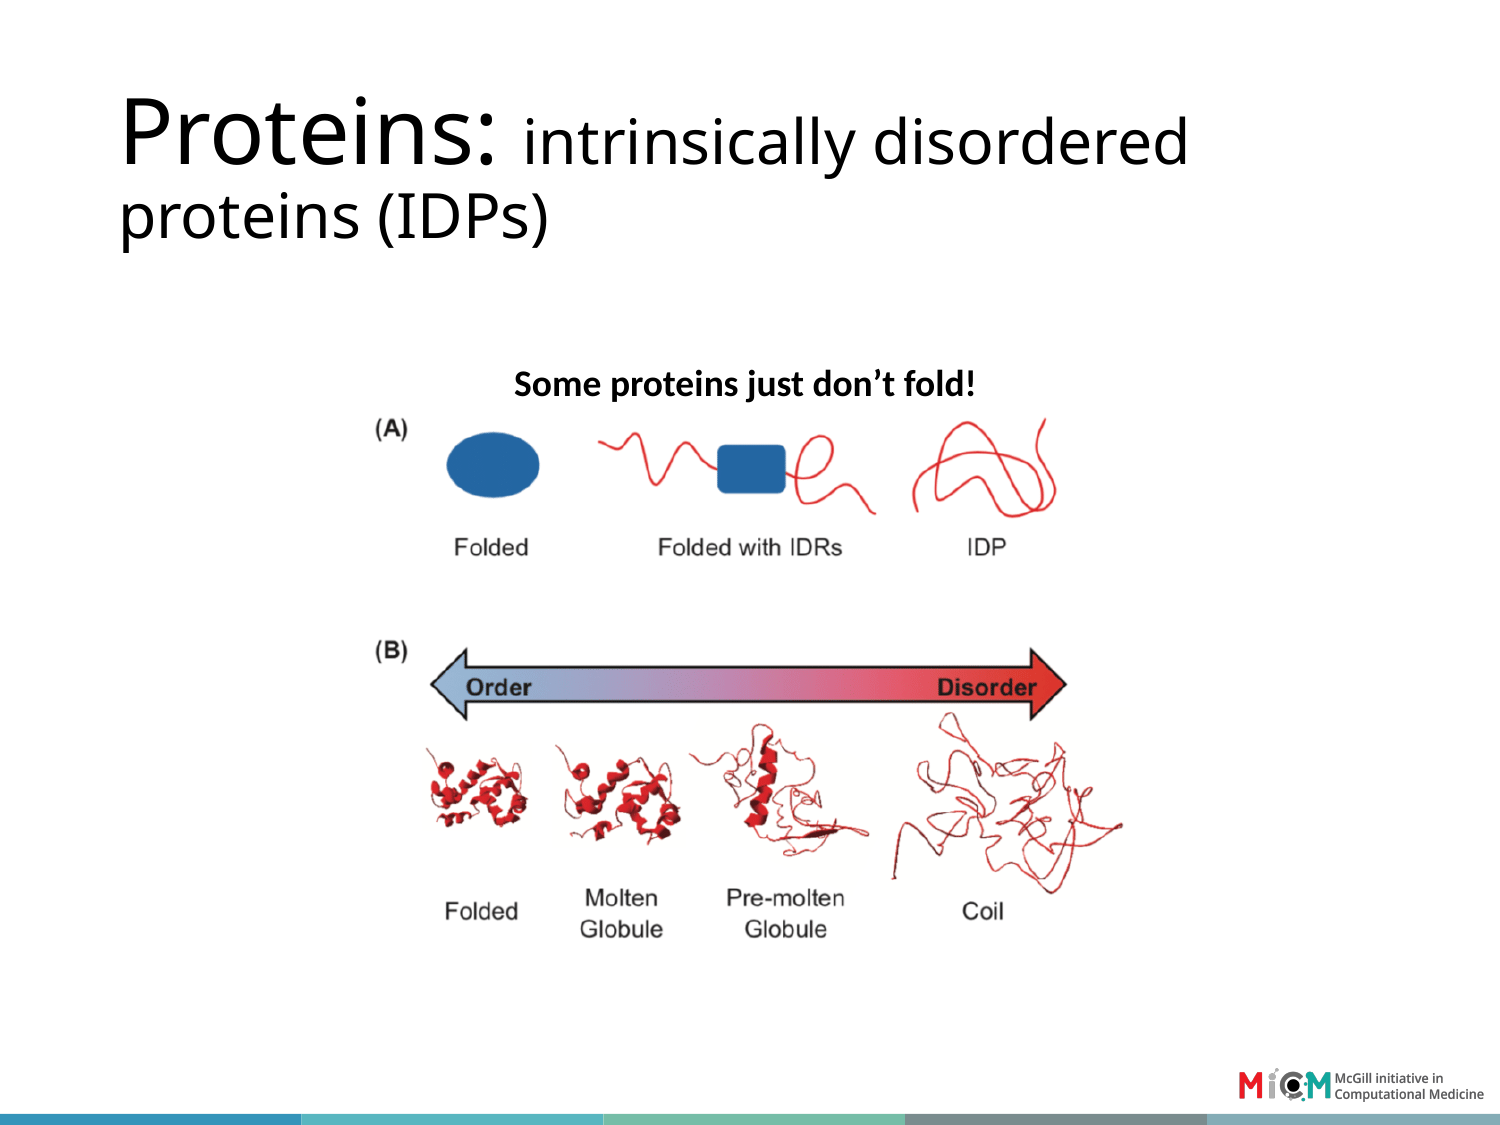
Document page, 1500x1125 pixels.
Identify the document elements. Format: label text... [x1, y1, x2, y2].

picture [370, 412, 1130, 966]
text_box Some proteins just don’t fold! [139, 351, 1352, 412]
picture [1211, 1051, 1500, 1122]
title Proteins: intrinsically disordered proteins (IDPs) [103, 59, 1397, 278]
